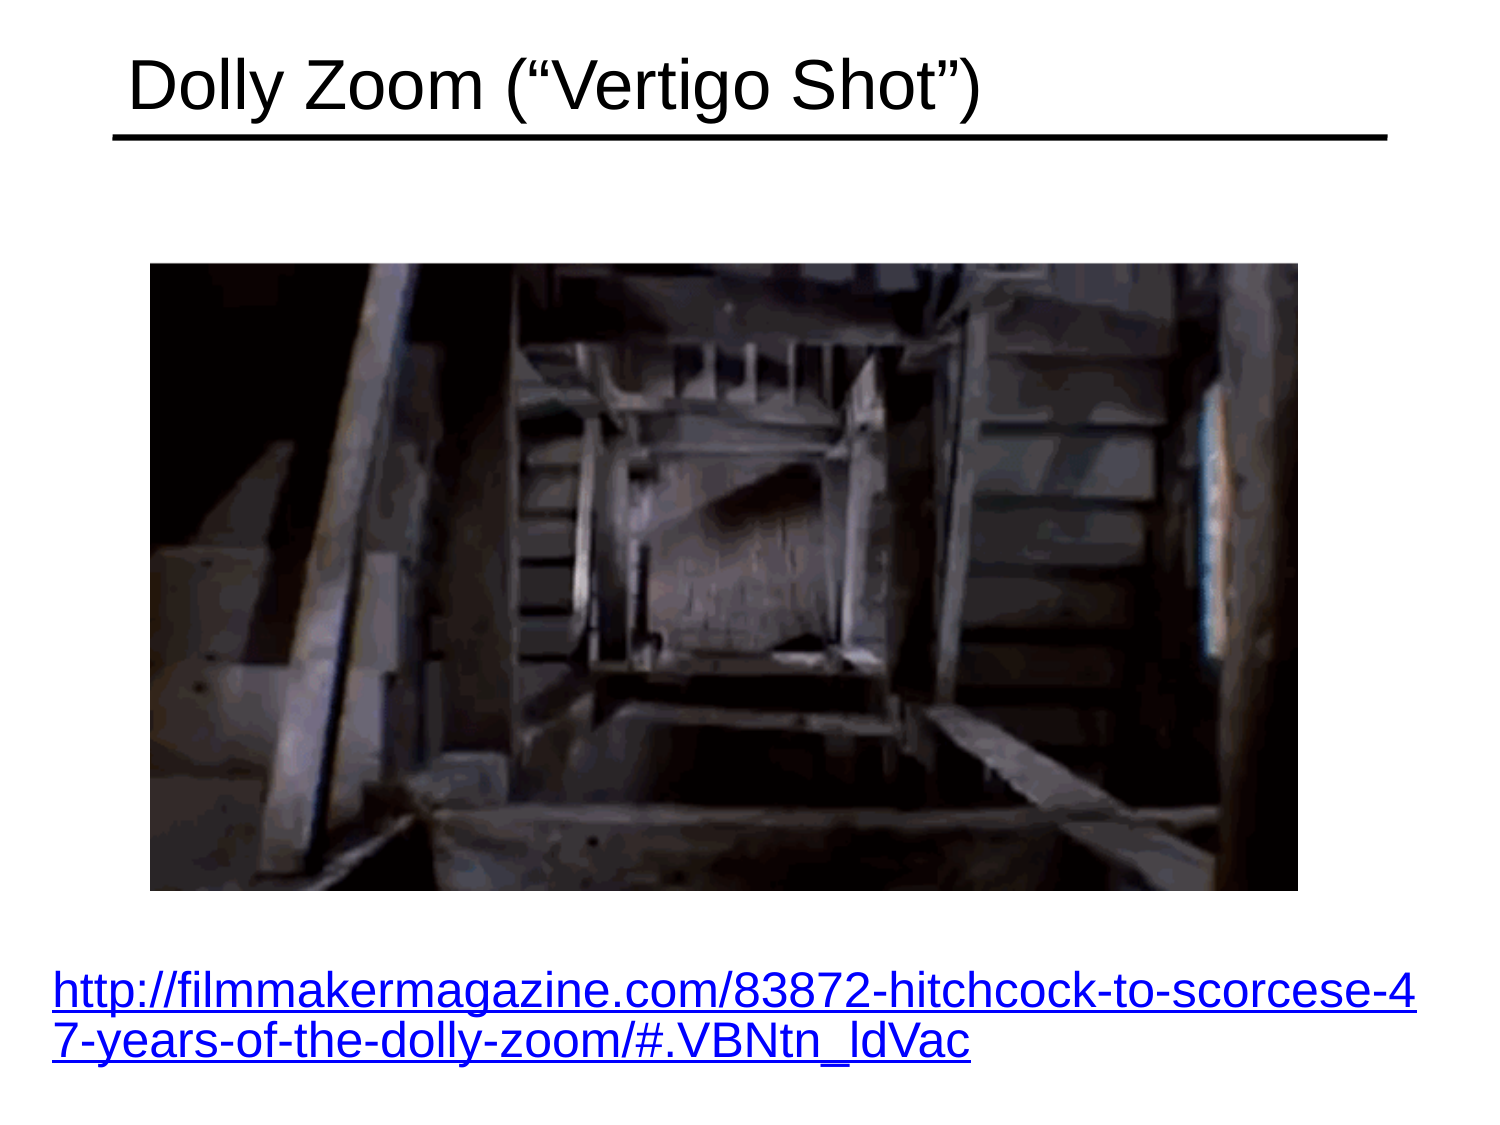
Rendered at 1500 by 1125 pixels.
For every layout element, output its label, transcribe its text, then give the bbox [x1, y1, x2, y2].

text_box http://filmmakermagazine.com/83872-hitchcock-to-scorcese-47-years-of-the-dolly-zoom/#.VBNtn_ldVac [37, 949, 1438, 1025]
picture [149, 249, 1298, 891]
title Dolly Zoom (“Vertigo Shot”) [112, 12, 1388, 150]
